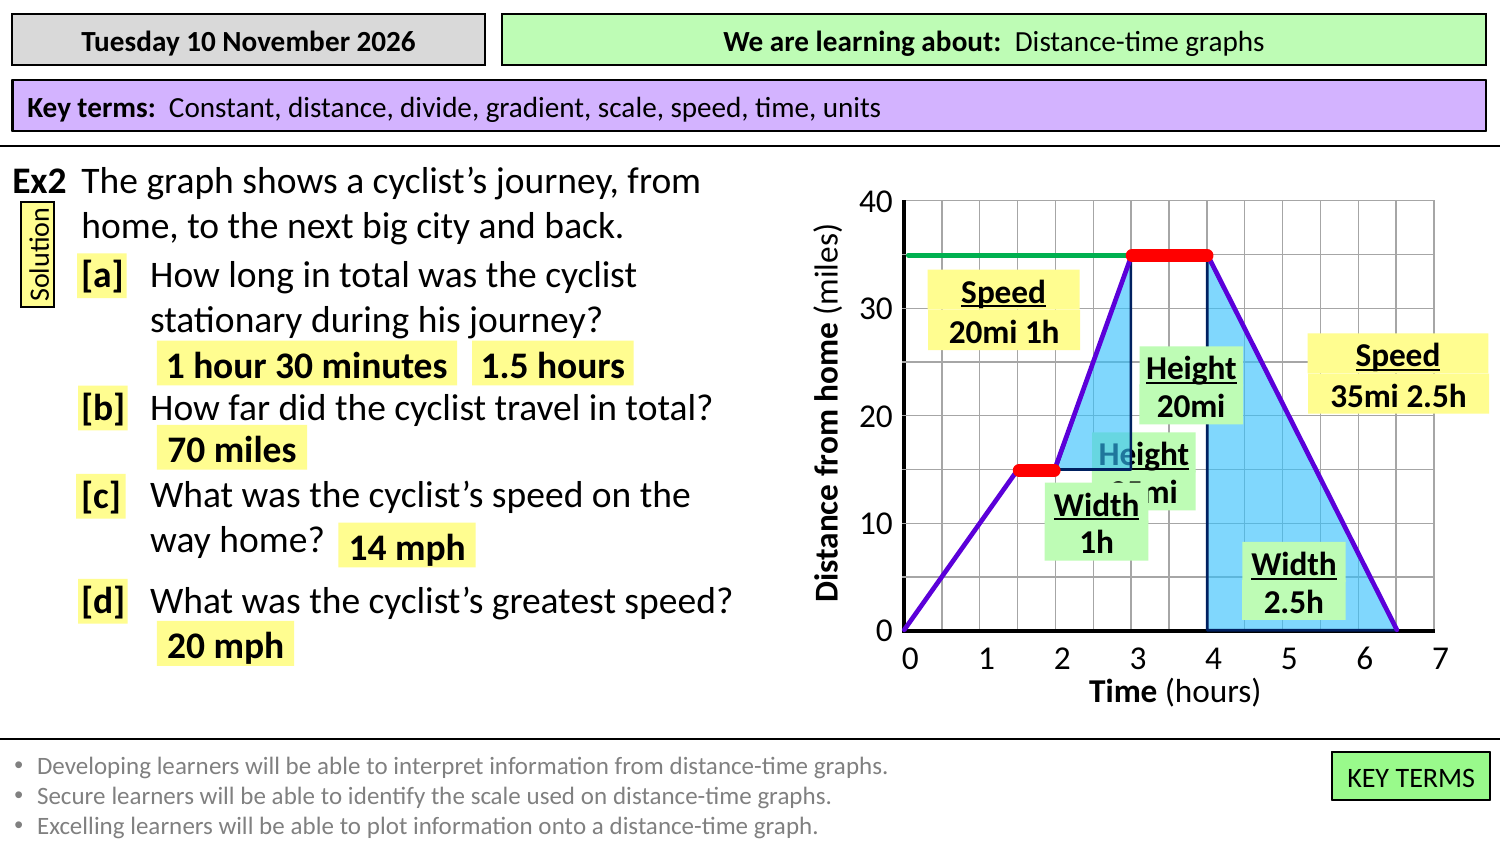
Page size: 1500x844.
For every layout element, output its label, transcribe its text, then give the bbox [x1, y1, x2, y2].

text_box 3 [1109, 635, 1167, 676]
text_box 40 [827, 178, 893, 219]
table_cell [980, 258, 1017, 269]
table_header [1397, 201, 1433, 254]
table_cell [980, 351, 1017, 361]
text_box Speed [927, 269, 1054, 310]
table_cell [1018, 477, 1055, 523]
text_box 1h [1044, 523, 1149, 561]
text_box 1 [958, 635, 1015, 676]
table_cell [980, 416, 1017, 469]
table_cell [1397, 578, 1433, 629]
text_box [75, 575, 756, 622]
text_box 0 [827, 608, 893, 649]
table_cell [943, 258, 979, 269]
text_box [1207, 254, 1397, 630]
text_box 10 [827, 501, 893, 542]
table_header [1208, 201, 1244, 254]
text_box 0 [881, 635, 939, 676]
table_header [1132, 201, 1168, 249]
table_cell [1094, 578, 1130, 629]
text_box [75, 250, 658, 341]
text_box 20 [827, 393, 893, 434]
table_header [1359, 201, 1395, 254]
text_box 14 mph [338, 562, 476, 568]
table_cell [906, 416, 941, 469]
text_box Speed [1397, 333, 1489, 374]
table_header [1283, 201, 1320, 254]
text_box 20mi [1139, 387, 1207, 425]
text_box 35mi [1091, 471, 1196, 511]
table_cell [943, 416, 979, 469]
text_box 70 miles [156, 429, 308, 470]
table_cell [1170, 425, 1206, 469]
text_box 30 [827, 286, 893, 327]
text_box Time (hours) [1071, 668, 1279, 709]
table_cell [1133, 416, 1168, 432]
table_cell [1018, 351, 1054, 361]
table_cell [1149, 511, 1168, 523]
table_cell [1056, 578, 1093, 629]
table_header [906, 201, 941, 253]
text_box 2 [1033, 635, 1091, 676]
table_cell [1397, 255, 1433, 308]
text_box The graph shows a cyclist’s journey, from home, to the next big city and back. [75, 156, 729, 247]
table_cell [906, 258, 941, 308]
text_box 5 [1260, 635, 1318, 676]
text_box Height [1092, 432, 1196, 473]
table_cell [943, 363, 979, 415]
text_box 1 hour 30 minutes [156, 341, 458, 382]
table_cell [1132, 578, 1168, 629]
table_header [1245, 201, 1282, 254]
table_cell [1397, 524, 1433, 576]
text_box 7 [1412, 635, 1469, 676]
table_cell [1018, 416, 1054, 464]
text_box Solution [20, 201, 55, 308]
text_box Distance from home (miles) [804, 181, 845, 645]
table_header [980, 201, 1017, 253]
table_cell [980, 363, 1017, 415]
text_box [75, 382, 729, 429]
table_cell [1170, 578, 1206, 629]
table_header [943, 201, 979, 253]
table_cell [906, 363, 941, 415]
table_cell [1133, 363, 1139, 415]
table_cell [943, 351, 979, 361]
table_cell [1170, 470, 1206, 523]
text_box Height [1139, 346, 1207, 387]
table_cell [1094, 561, 1130, 576]
text_box Width [1044, 482, 1149, 523]
table_cell [1133, 309, 1168, 361]
table_header [1018, 201, 1055, 253]
text_box 4 [1185, 635, 1242, 676]
table_cell [1056, 471, 1091, 482]
text_box 1.5 hours [472, 341, 634, 382]
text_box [904, 469, 1018, 630]
table_cell [1397, 470, 1433, 523]
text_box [75, 470, 739, 562]
text_box 20 mph [156, 622, 295, 666]
table_header [1170, 201, 1206, 249]
table_cell [906, 309, 941, 361]
table_header [1094, 201, 1130, 253]
table_cell [1170, 262, 1206, 308]
table_cell [1397, 416, 1433, 469]
table_cell [1056, 561, 1093, 576]
table_cell [1170, 309, 1206, 346]
table_cell [1133, 262, 1168, 308]
table_cell [1018, 524, 1055, 576]
table_header [1056, 201, 1093, 253]
text_box Ex2 [6, 156, 75, 202]
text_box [1054, 254, 1133, 469]
table_cell [1018, 578, 1055, 629]
table_header [1321, 201, 1358, 254]
table_cell [1132, 524, 1168, 576]
table_cell [1018, 258, 1054, 269]
table_cell [1018, 363, 1054, 415]
text_box 6 [1336, 635, 1394, 676]
table_cell [1170, 524, 1206, 576]
table_cell [1397, 309, 1433, 333]
